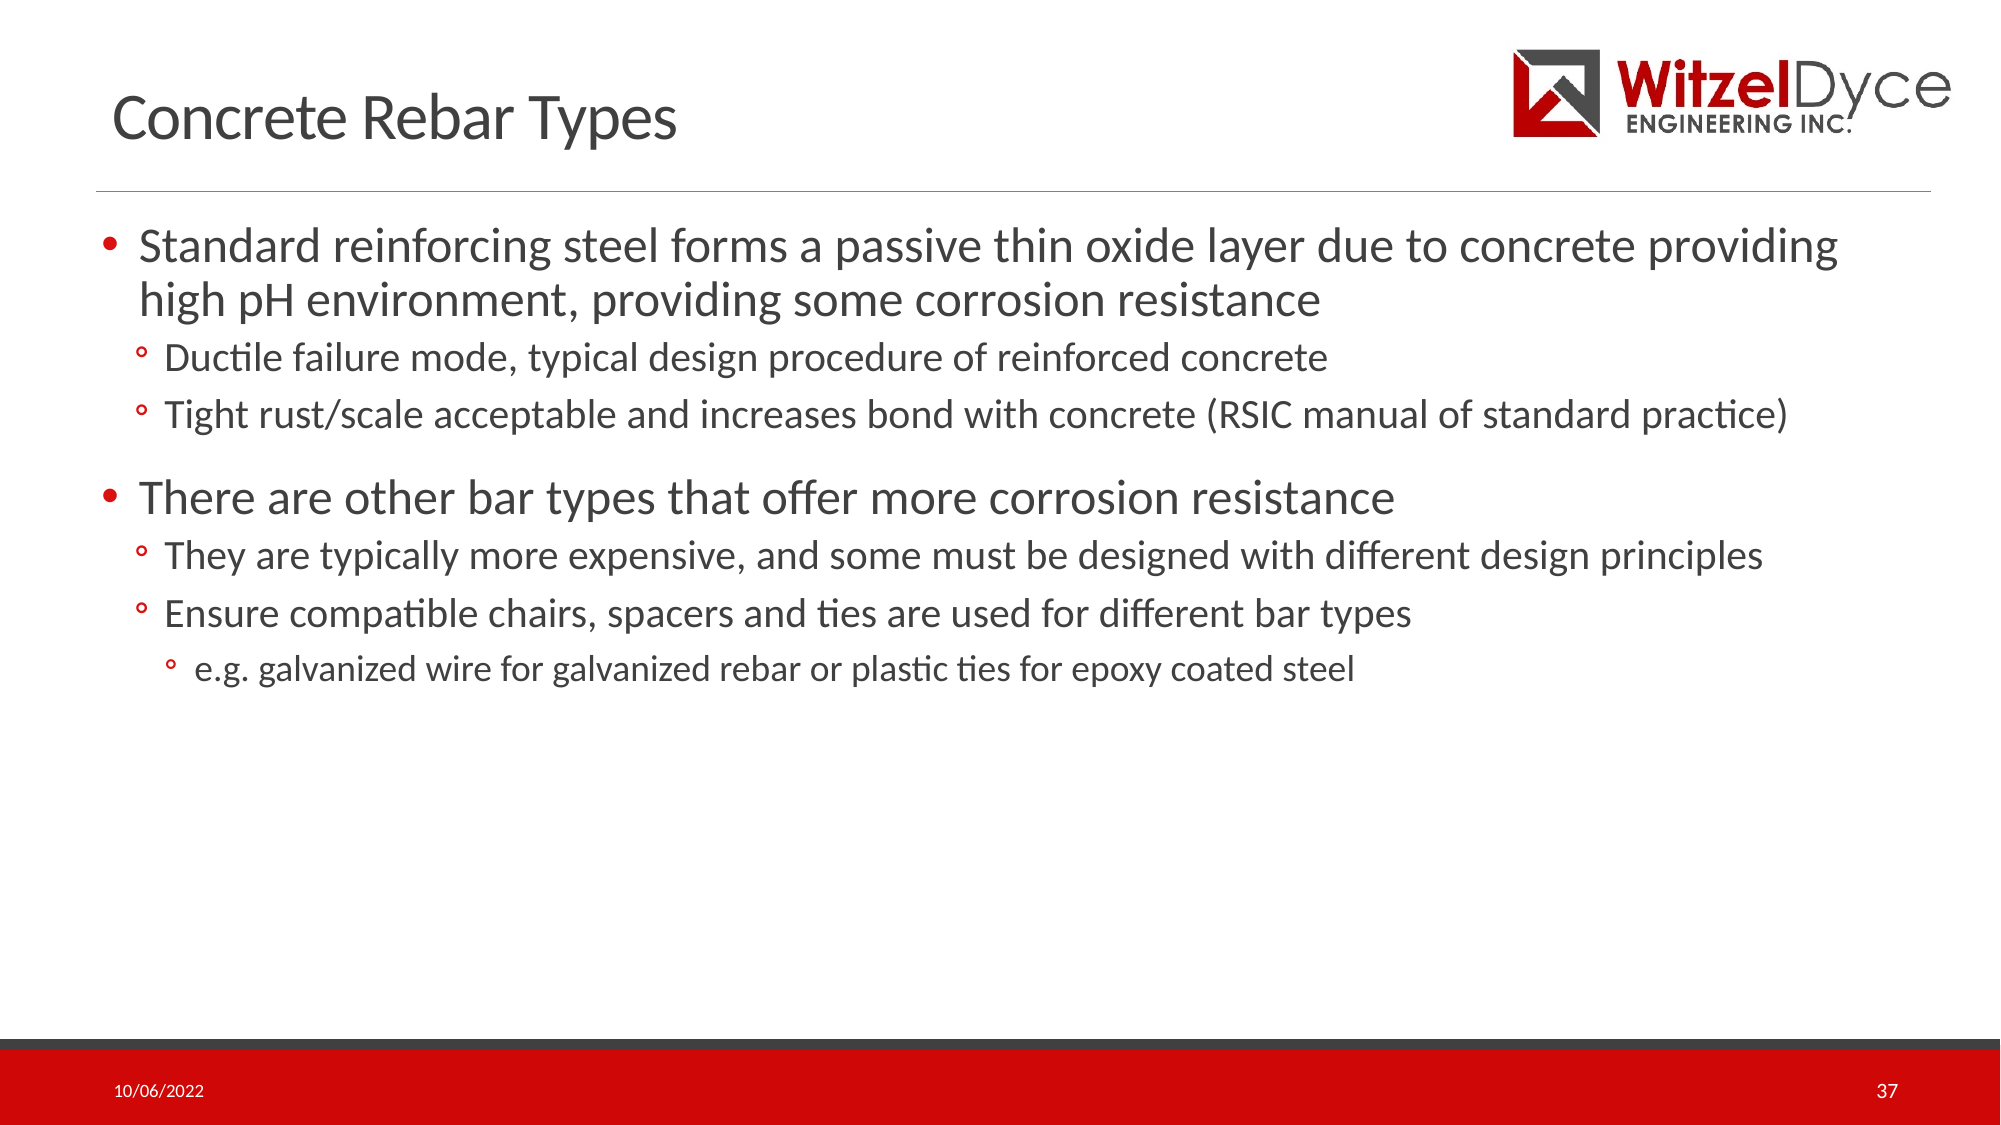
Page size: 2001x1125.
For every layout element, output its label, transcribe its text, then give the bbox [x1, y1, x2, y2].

picture [1506, 41, 1957, 145]
list Standard reinforcing steel forms a passive thin oxide layer due to concrete providing high pH environment, providing some corrosion resistance Ductile failure mode, typical design procedure of reinforced concrete Tight rust/scale acceptable and increases bond with concrete (RSIC manual of standard practice) There are other bar types that offer more corrosion resistance They are typically more expensive, and some must be designed with different design principles Ensure compatible chairs, spacers and ties are used for different bar types e.g. galvanized wire for galvanized rebar or plastic ties for epoxy coated steel [86, 211, 1902, 1060]
title Concrete Rebar Types [97, 47, 1913, 192]
